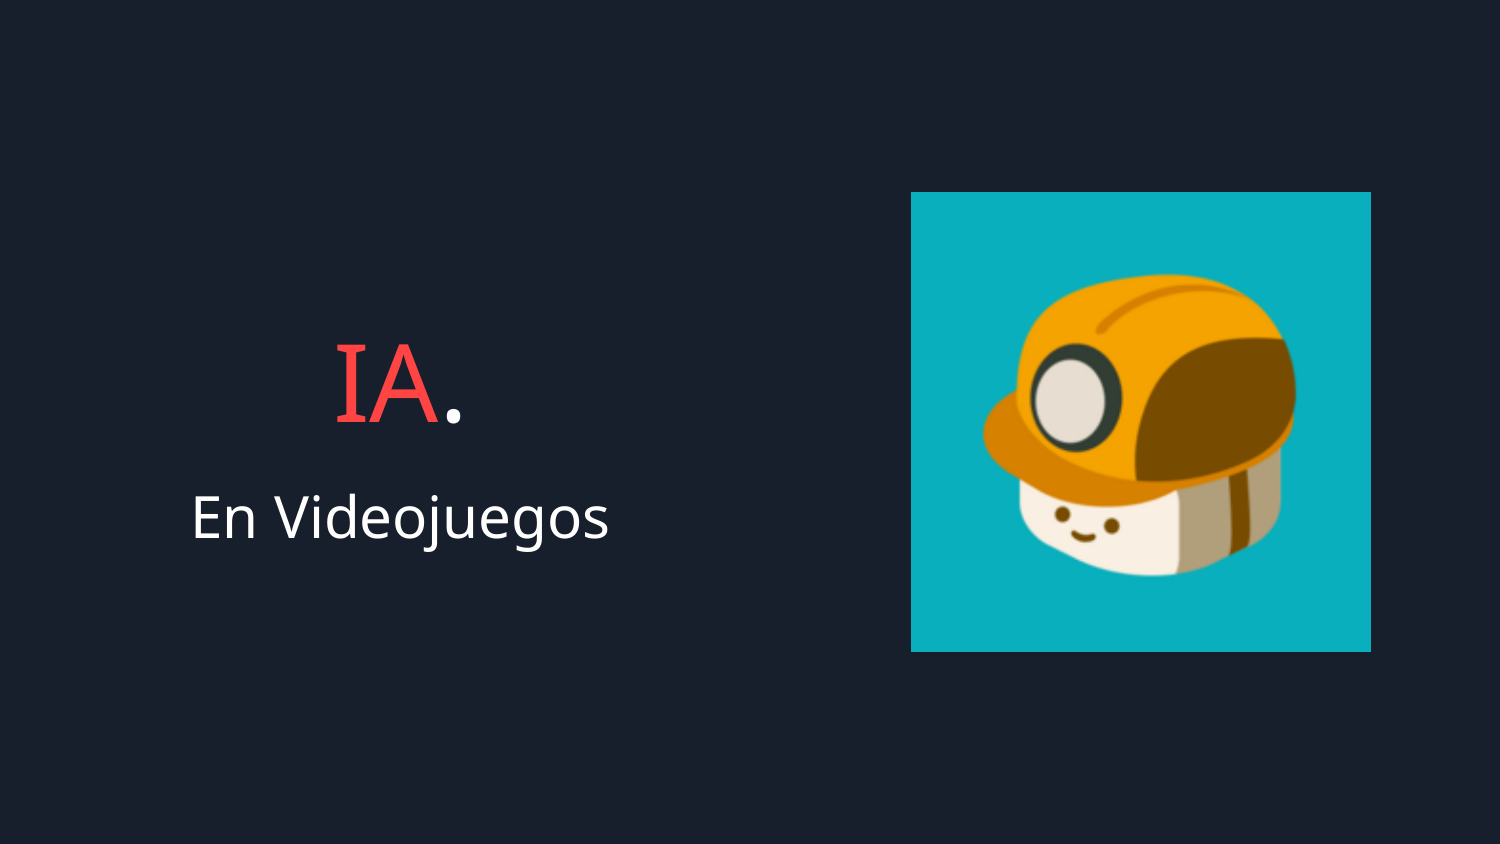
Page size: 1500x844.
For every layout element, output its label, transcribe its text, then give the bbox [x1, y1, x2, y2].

picture [911, 192, 1371, 652]
subtitle En Videojuegos [51, 464, 750, 729]
title IA. [51, 122, 750, 459]
